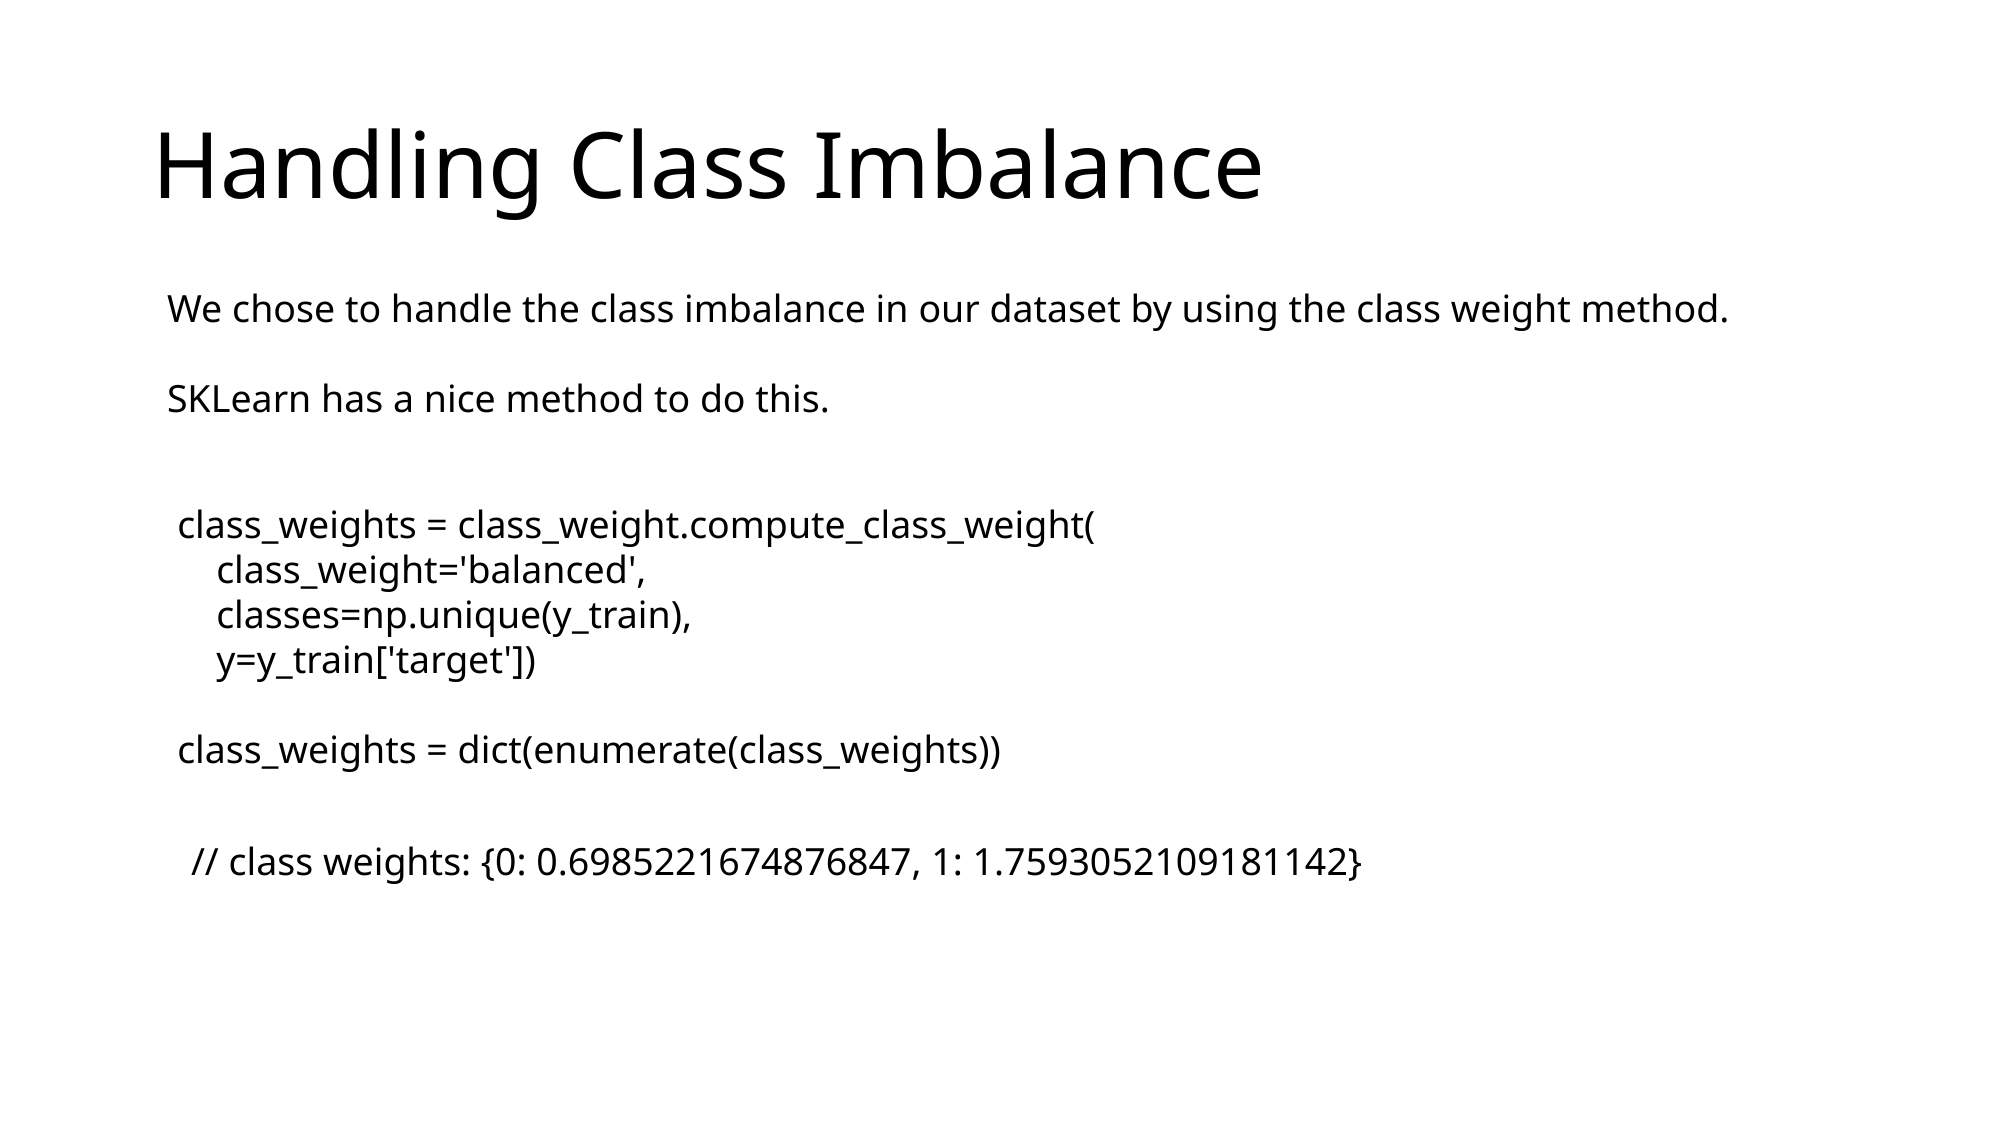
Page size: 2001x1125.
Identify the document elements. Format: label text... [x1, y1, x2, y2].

text_box We chose to handle the class imbalance in our dataset by using the class weight method. SKLearn has a nice method to do this. [152, 277, 1863, 427]
title Handling Class Imbalance [137, 59, 1863, 278]
text_box // class weights: {0: 0.6985221674876847, 1: 1.7593052109181142} [176, 830, 1803, 890]
text_box class_weights = class_weight.compute_class_weight( class_weight='balanced', classes=np.unique(y_train), y=y_train['target']) class_weights = dict(enumerate(class_weights)) [162, 493, 1873, 779]
